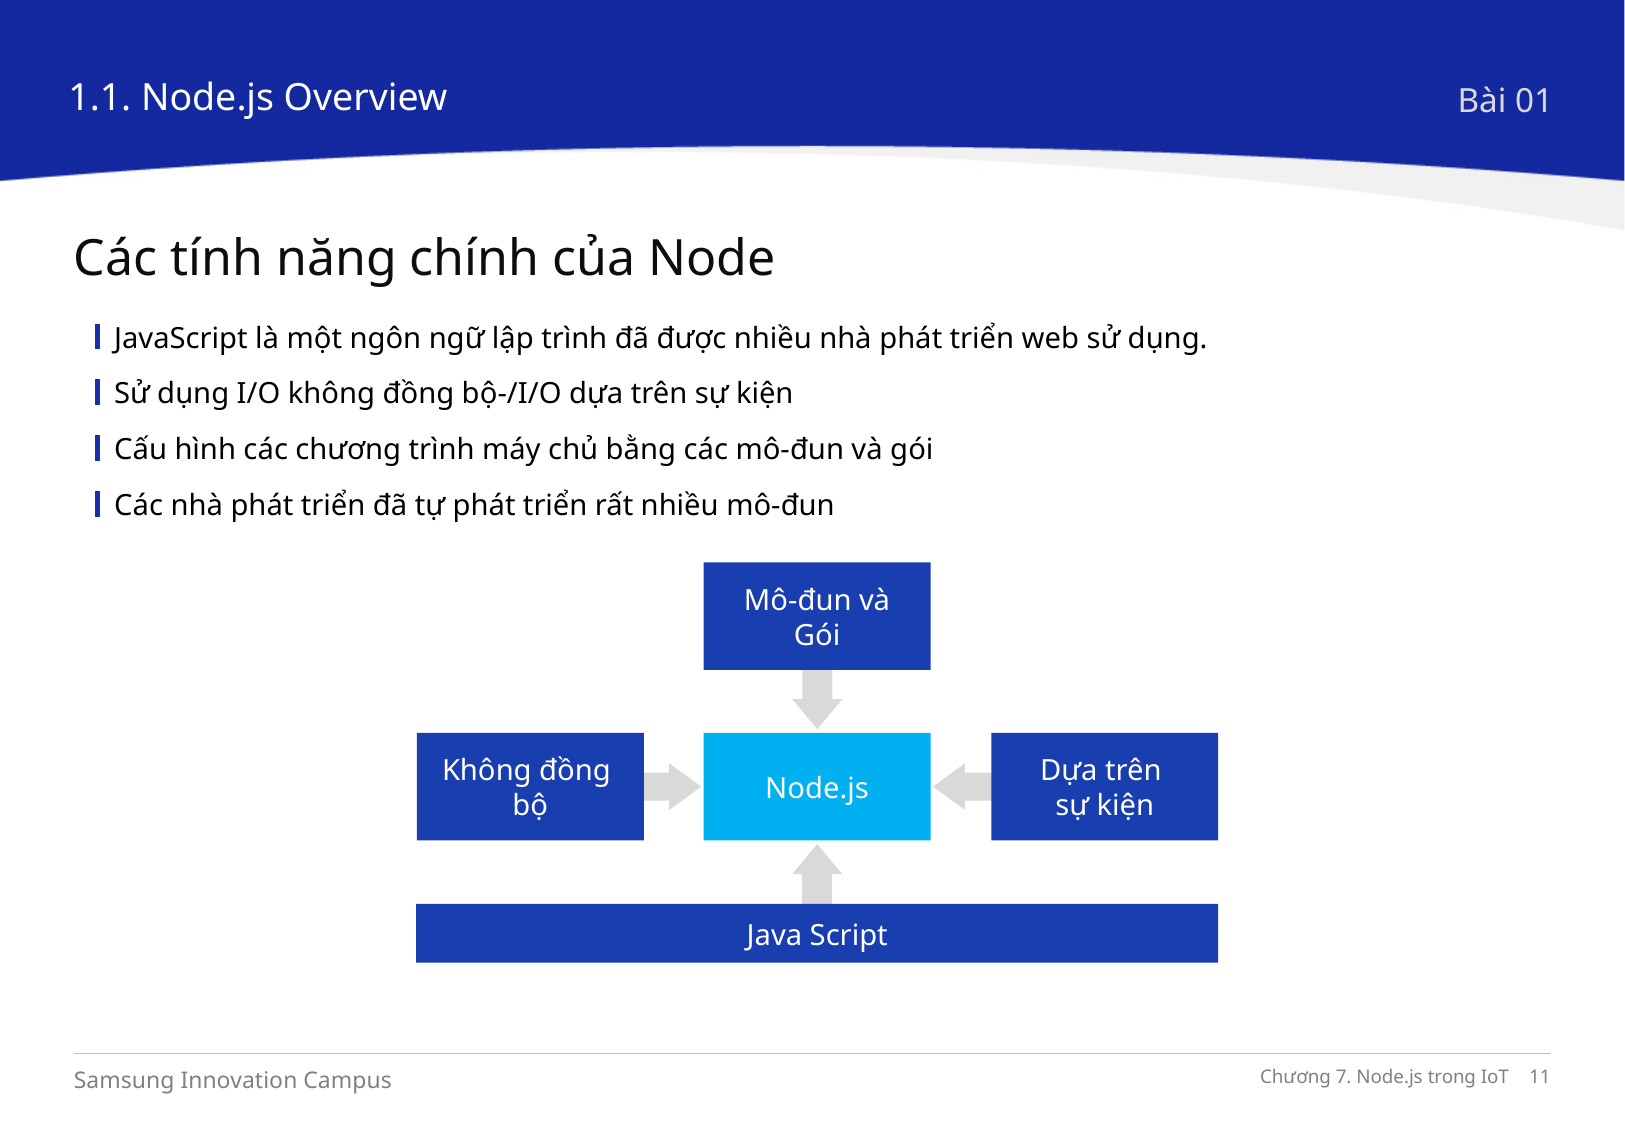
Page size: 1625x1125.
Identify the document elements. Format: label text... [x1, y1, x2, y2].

text_box Bài 01 [1422, 78, 1554, 119]
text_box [416, 562, 1219, 963]
text_box JavaScript là một ngôn ngữ lập trình đã được nhiều nhà phát triển web sử dụng. Sử dụng I/O không đồng bộ-/I/O dựa trên sự kiện Cấu hình các chương trình máy chủ bằng các mô-đun và gói Các nhà phát triển đã tự phát triển rất nhiều mô-đun [94, 318, 1510, 522]
picture [0, 0, 1625, 1125]
text_box 1.1. Node.js Overview [67, 72, 1025, 119]
text_box Các tính năng chính của Node [73, 224, 1552, 287]
